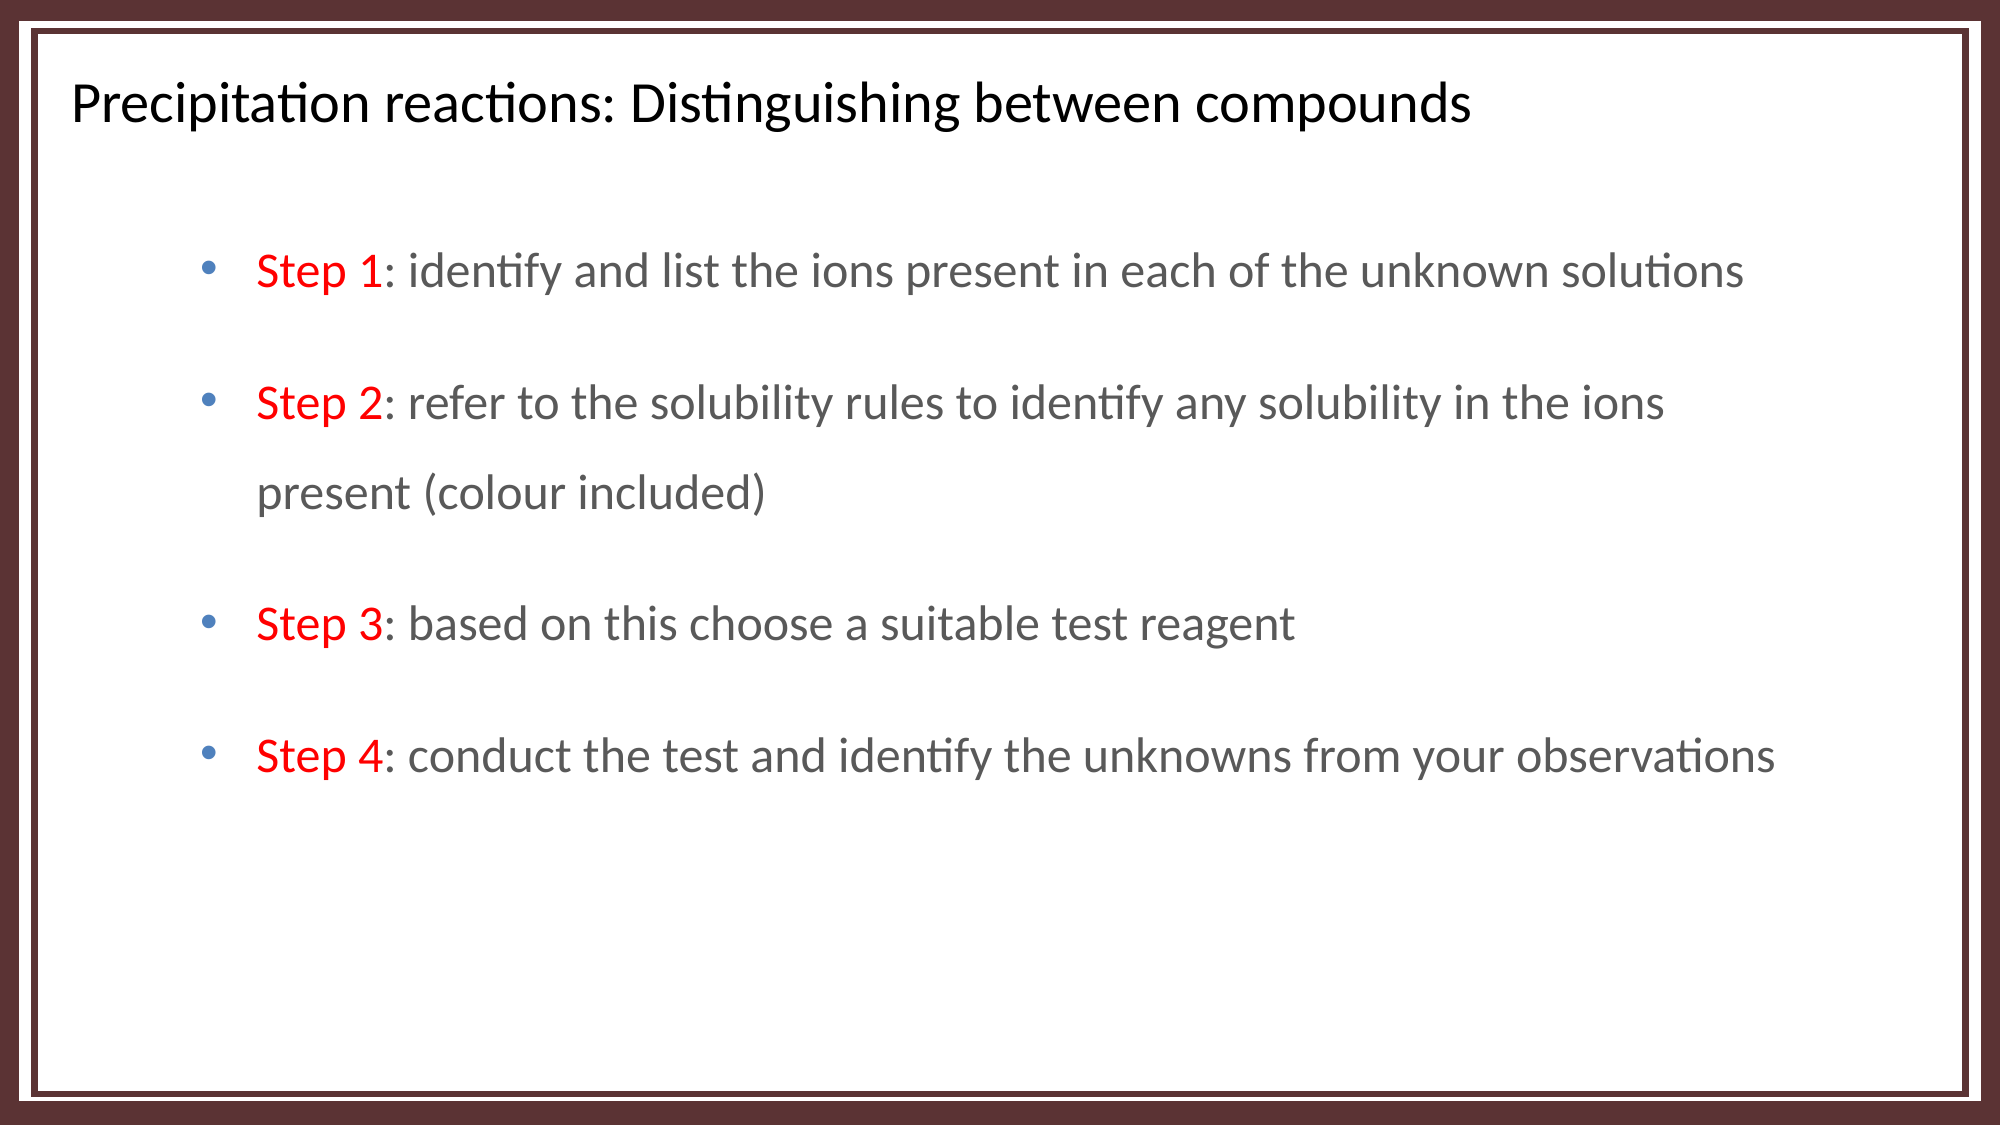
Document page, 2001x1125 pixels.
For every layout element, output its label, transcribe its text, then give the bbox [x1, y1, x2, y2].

text_box [33, 30, 1967, 1095]
text_box [19, 21, 1981, 1101]
text_box Step 1: identify and list the ions present in each of the unknown solutions Step 2: refer to the solubility rules to identify any solubility in the ions present (colour included) Step 3: based on this choose a suitable test reagent Step 4: conduct the test and identify the unknowns from your observations [185, 199, 1815, 803]
text_box Precipitation reactions: Distinguishing between compounds [56, 56, 1580, 141]
